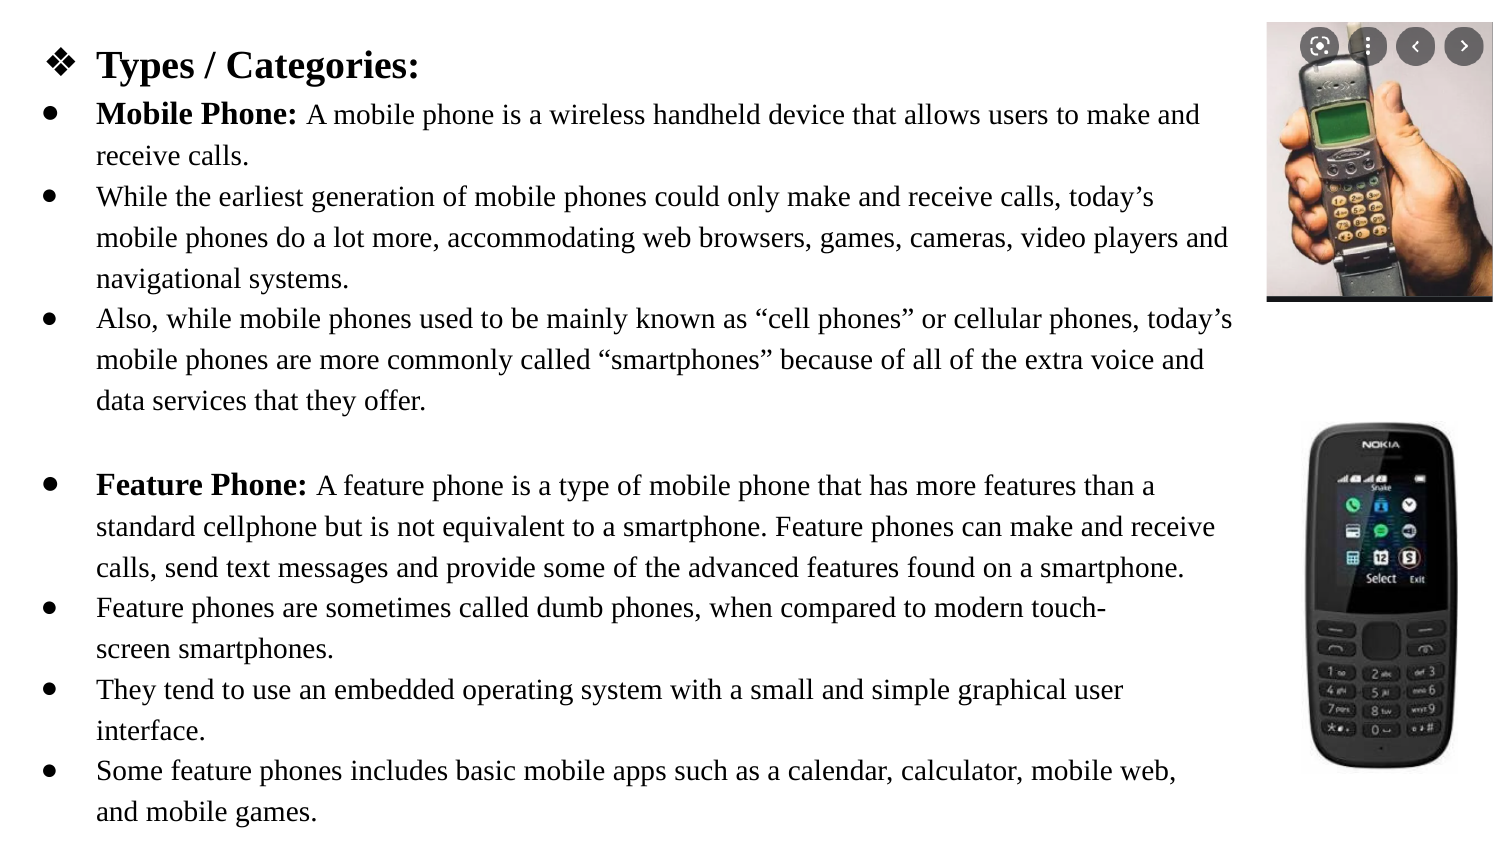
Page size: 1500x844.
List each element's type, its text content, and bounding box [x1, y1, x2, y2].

list Types / Categories: Mobile Phone: A mobile phone is a wireless handheld device that allows users to make and receive calls. While the earliest generation of mobile phones could only make and receive calls, today’s mobile phones do a lot more, accommodating web browsers, games, cameras, video players and navigational systems. Also, while mobile phones used to be mainly known as “cell phones” or cellular phones, today’s mobile phones are more commonly called “smartphones” because of all of the extra voice and data services that they offer. Feature Phone: A feature phone is a type of mobile phone that has more features than a standard cellphone but is not equivalent to a smartphone. Feature phones can make and receive calls, send text messages and provide some of the advanced features found on a smartphone. Feature phones are sometimes called dumb phones, when compared to modern touch-screen smartphones. They tend to use an embedded operating system with a small and simple graphical user interface. Some feature phones includes basic mobile apps such as a calendar, calculator, mobile web, and mobile games. [7, 0, 1255, 844]
picture [1301, 421, 1458, 774]
picture [1266, 22, 1493, 303]
